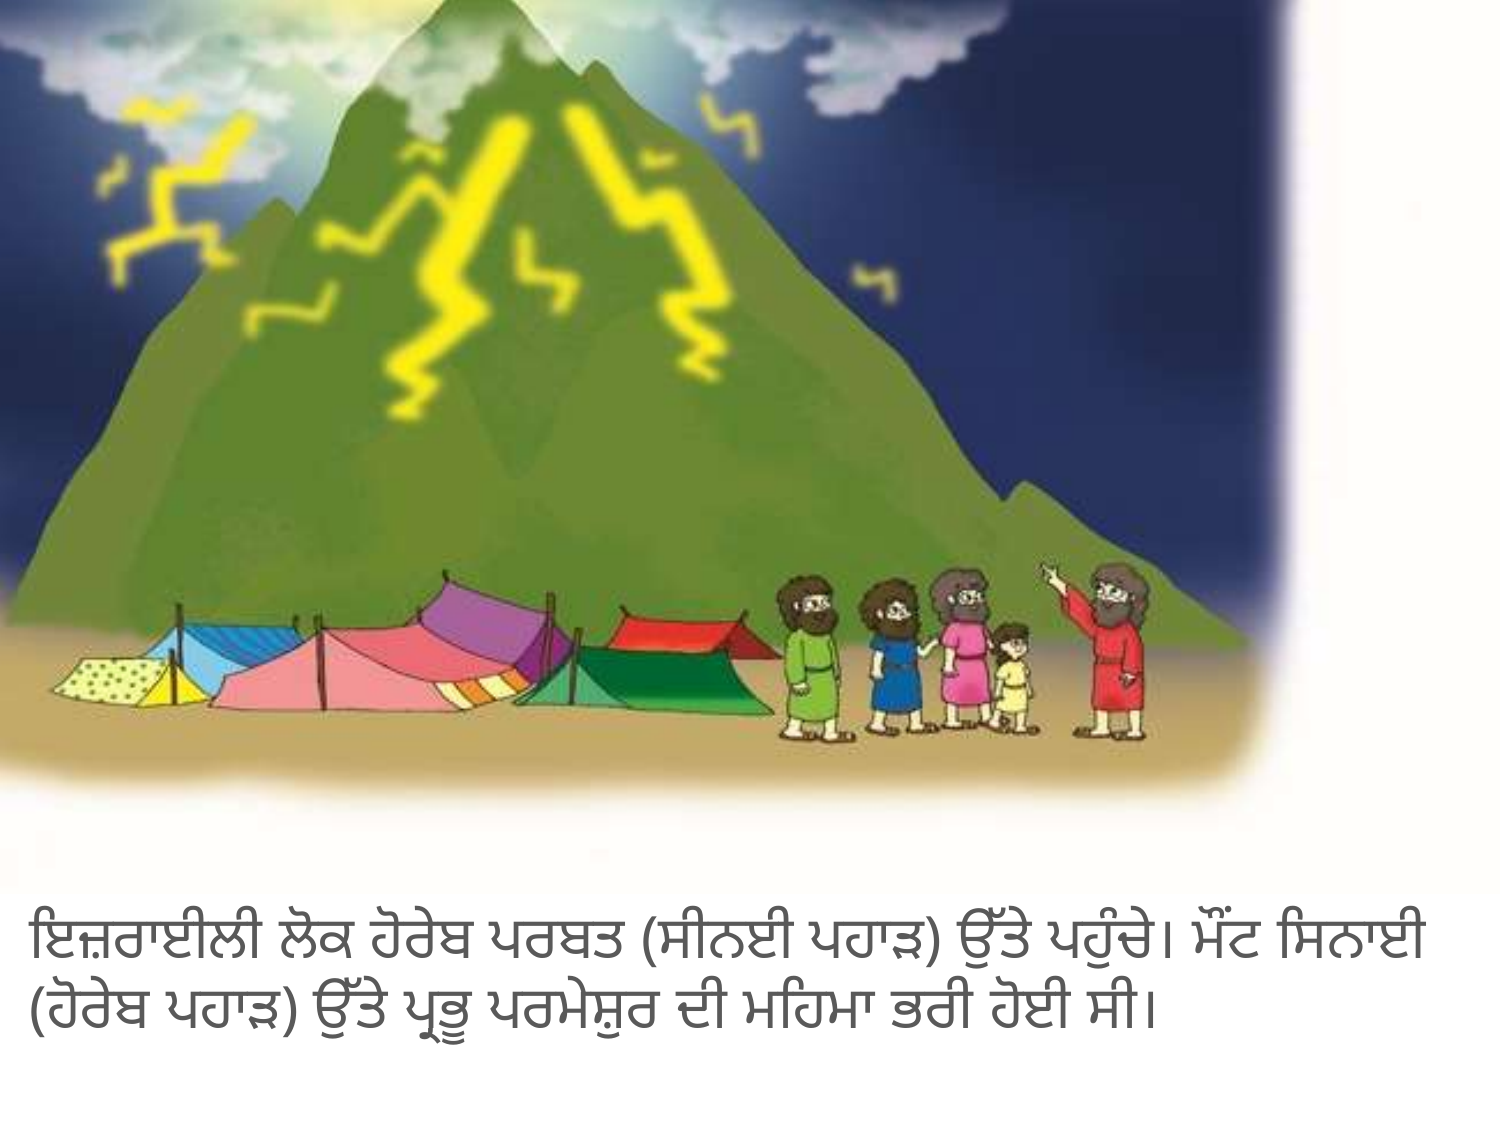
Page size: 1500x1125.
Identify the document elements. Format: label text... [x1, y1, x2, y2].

text_box ਇਜ਼ਰਾਈਲੀ ਲੋਕ ਹੋਰੇਬ ਪਰਬਤ (ਸੀਨਈ ਪਹਾੜ) ਉੱਤੇ ਪਹੁੰਚੇ। ਮੌਂਟ ਸਿਨਾਈ (ਹੋਰੇਬ ਪਹਾੜ) ਉੱਤੇ ਪ੍ਰਭੂ ਪਰਮੇਸ਼ੁਰ ਦੀ ਮਹਿਮਾ ਭਰੀ ਹੋਈ ਸੀ। [14, 902, 1486, 1048]
picture [0, 0, 1500, 894]
